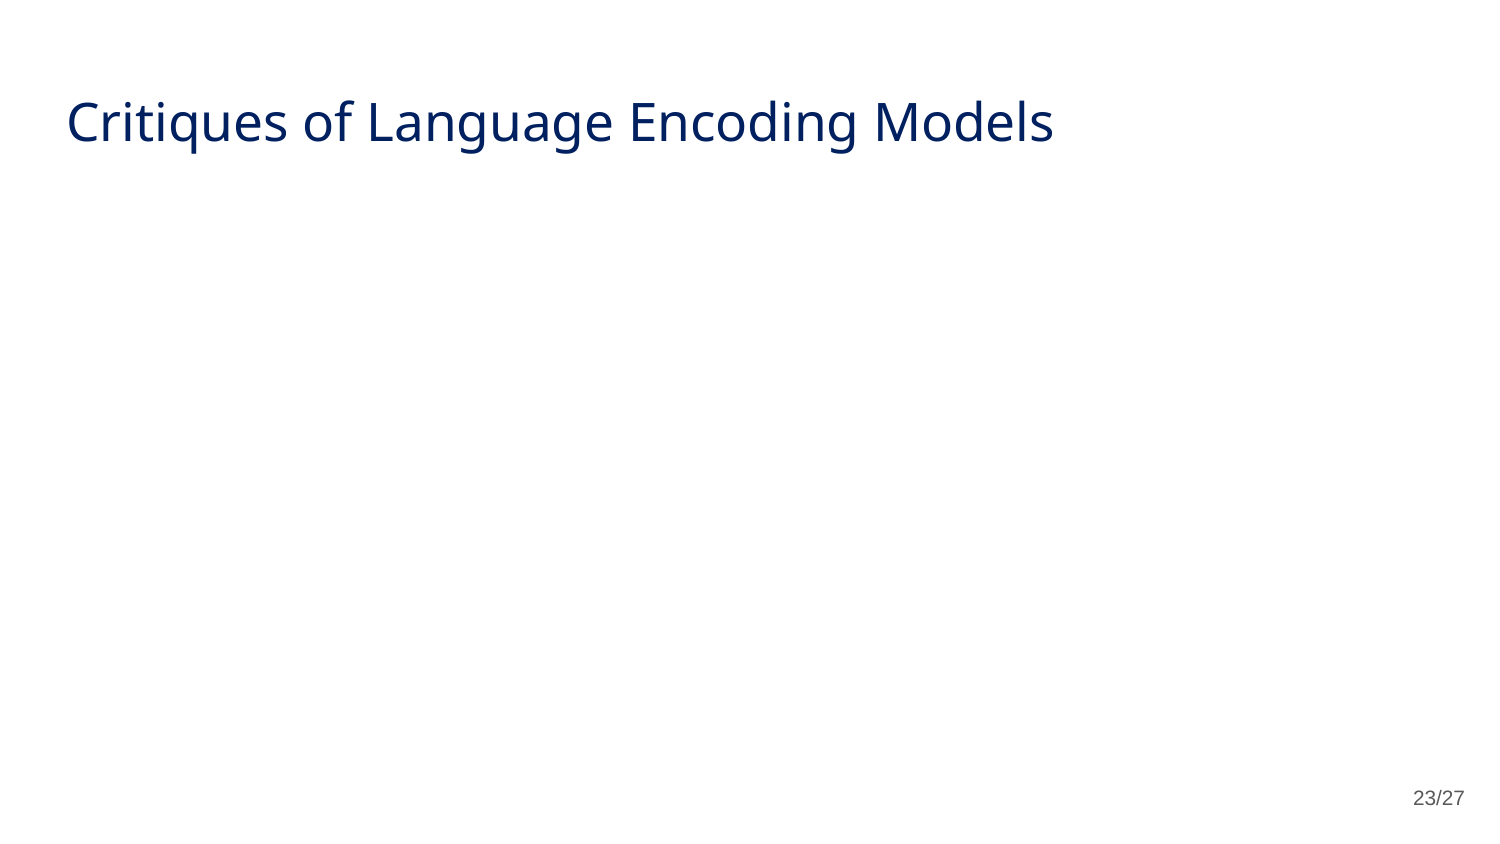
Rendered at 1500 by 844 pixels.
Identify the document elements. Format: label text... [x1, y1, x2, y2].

title Critiques of Language Encoding Models [51, 72, 1449, 167]
slide_number 23/27 [1389, 764, 1480, 830]
